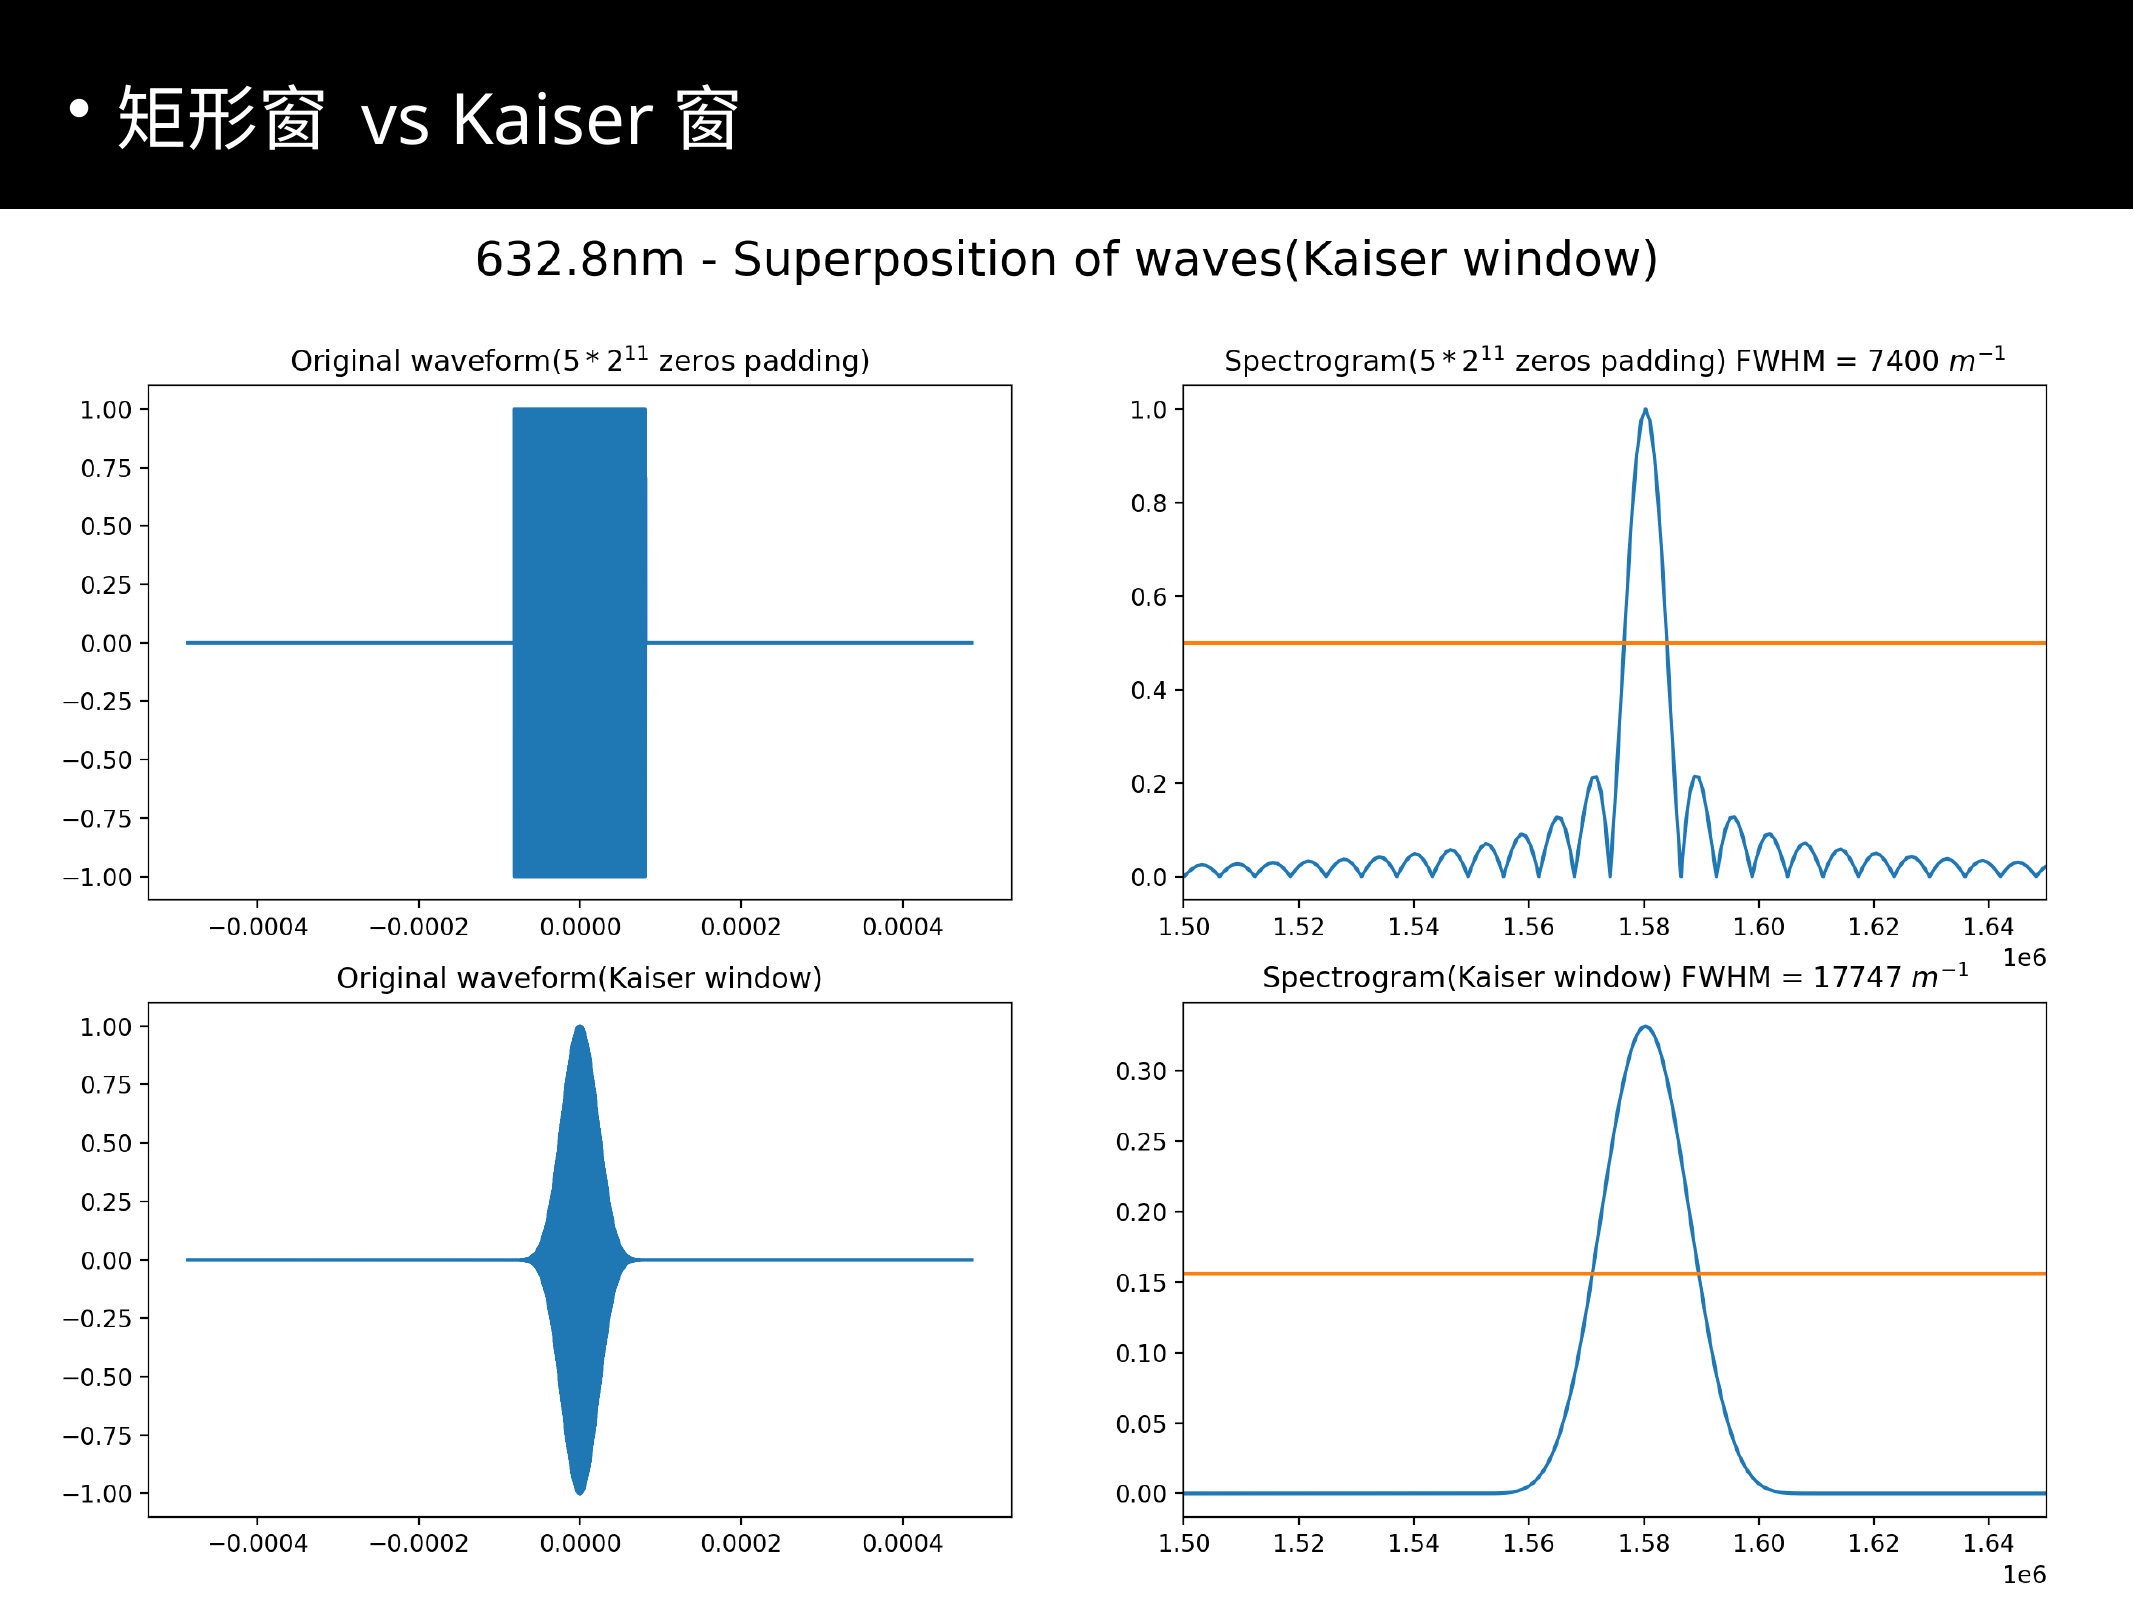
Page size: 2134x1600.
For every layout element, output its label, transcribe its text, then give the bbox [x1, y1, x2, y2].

picture [0, 208, 2134, 1600]
text_box 矩形窗 vs Kaiser窗 [58, 65, 752, 168]
